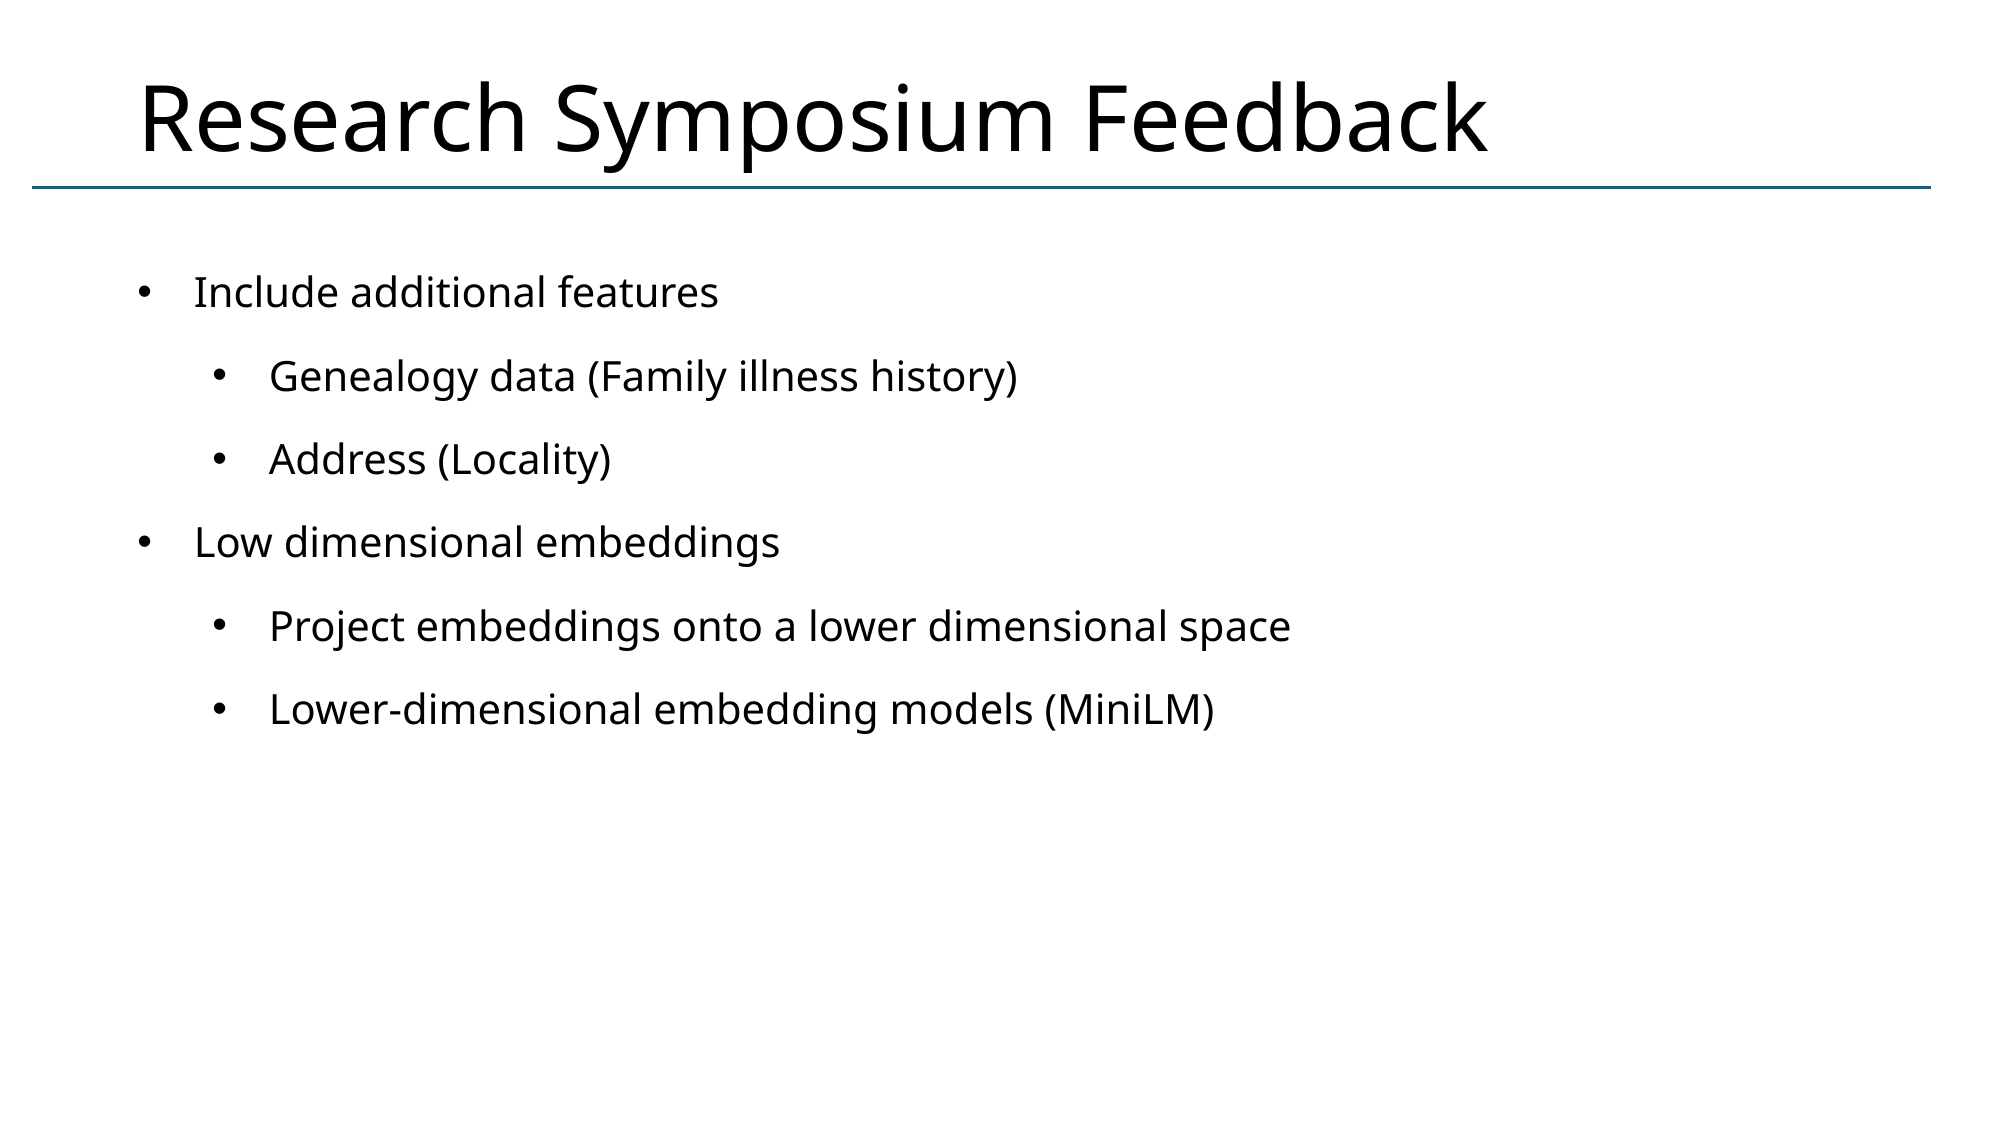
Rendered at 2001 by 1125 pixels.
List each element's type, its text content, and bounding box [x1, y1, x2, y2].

text_box Include additional features Genealogy data (Family illness history) Address (Locality) Low dimensional embeddings Project embeddings onto a lower dimensional space Lower-dimensional embedding models (MiniLM) [122, 233, 1592, 741]
title Research Symposium Feedback [122, 29, 1811, 180]
